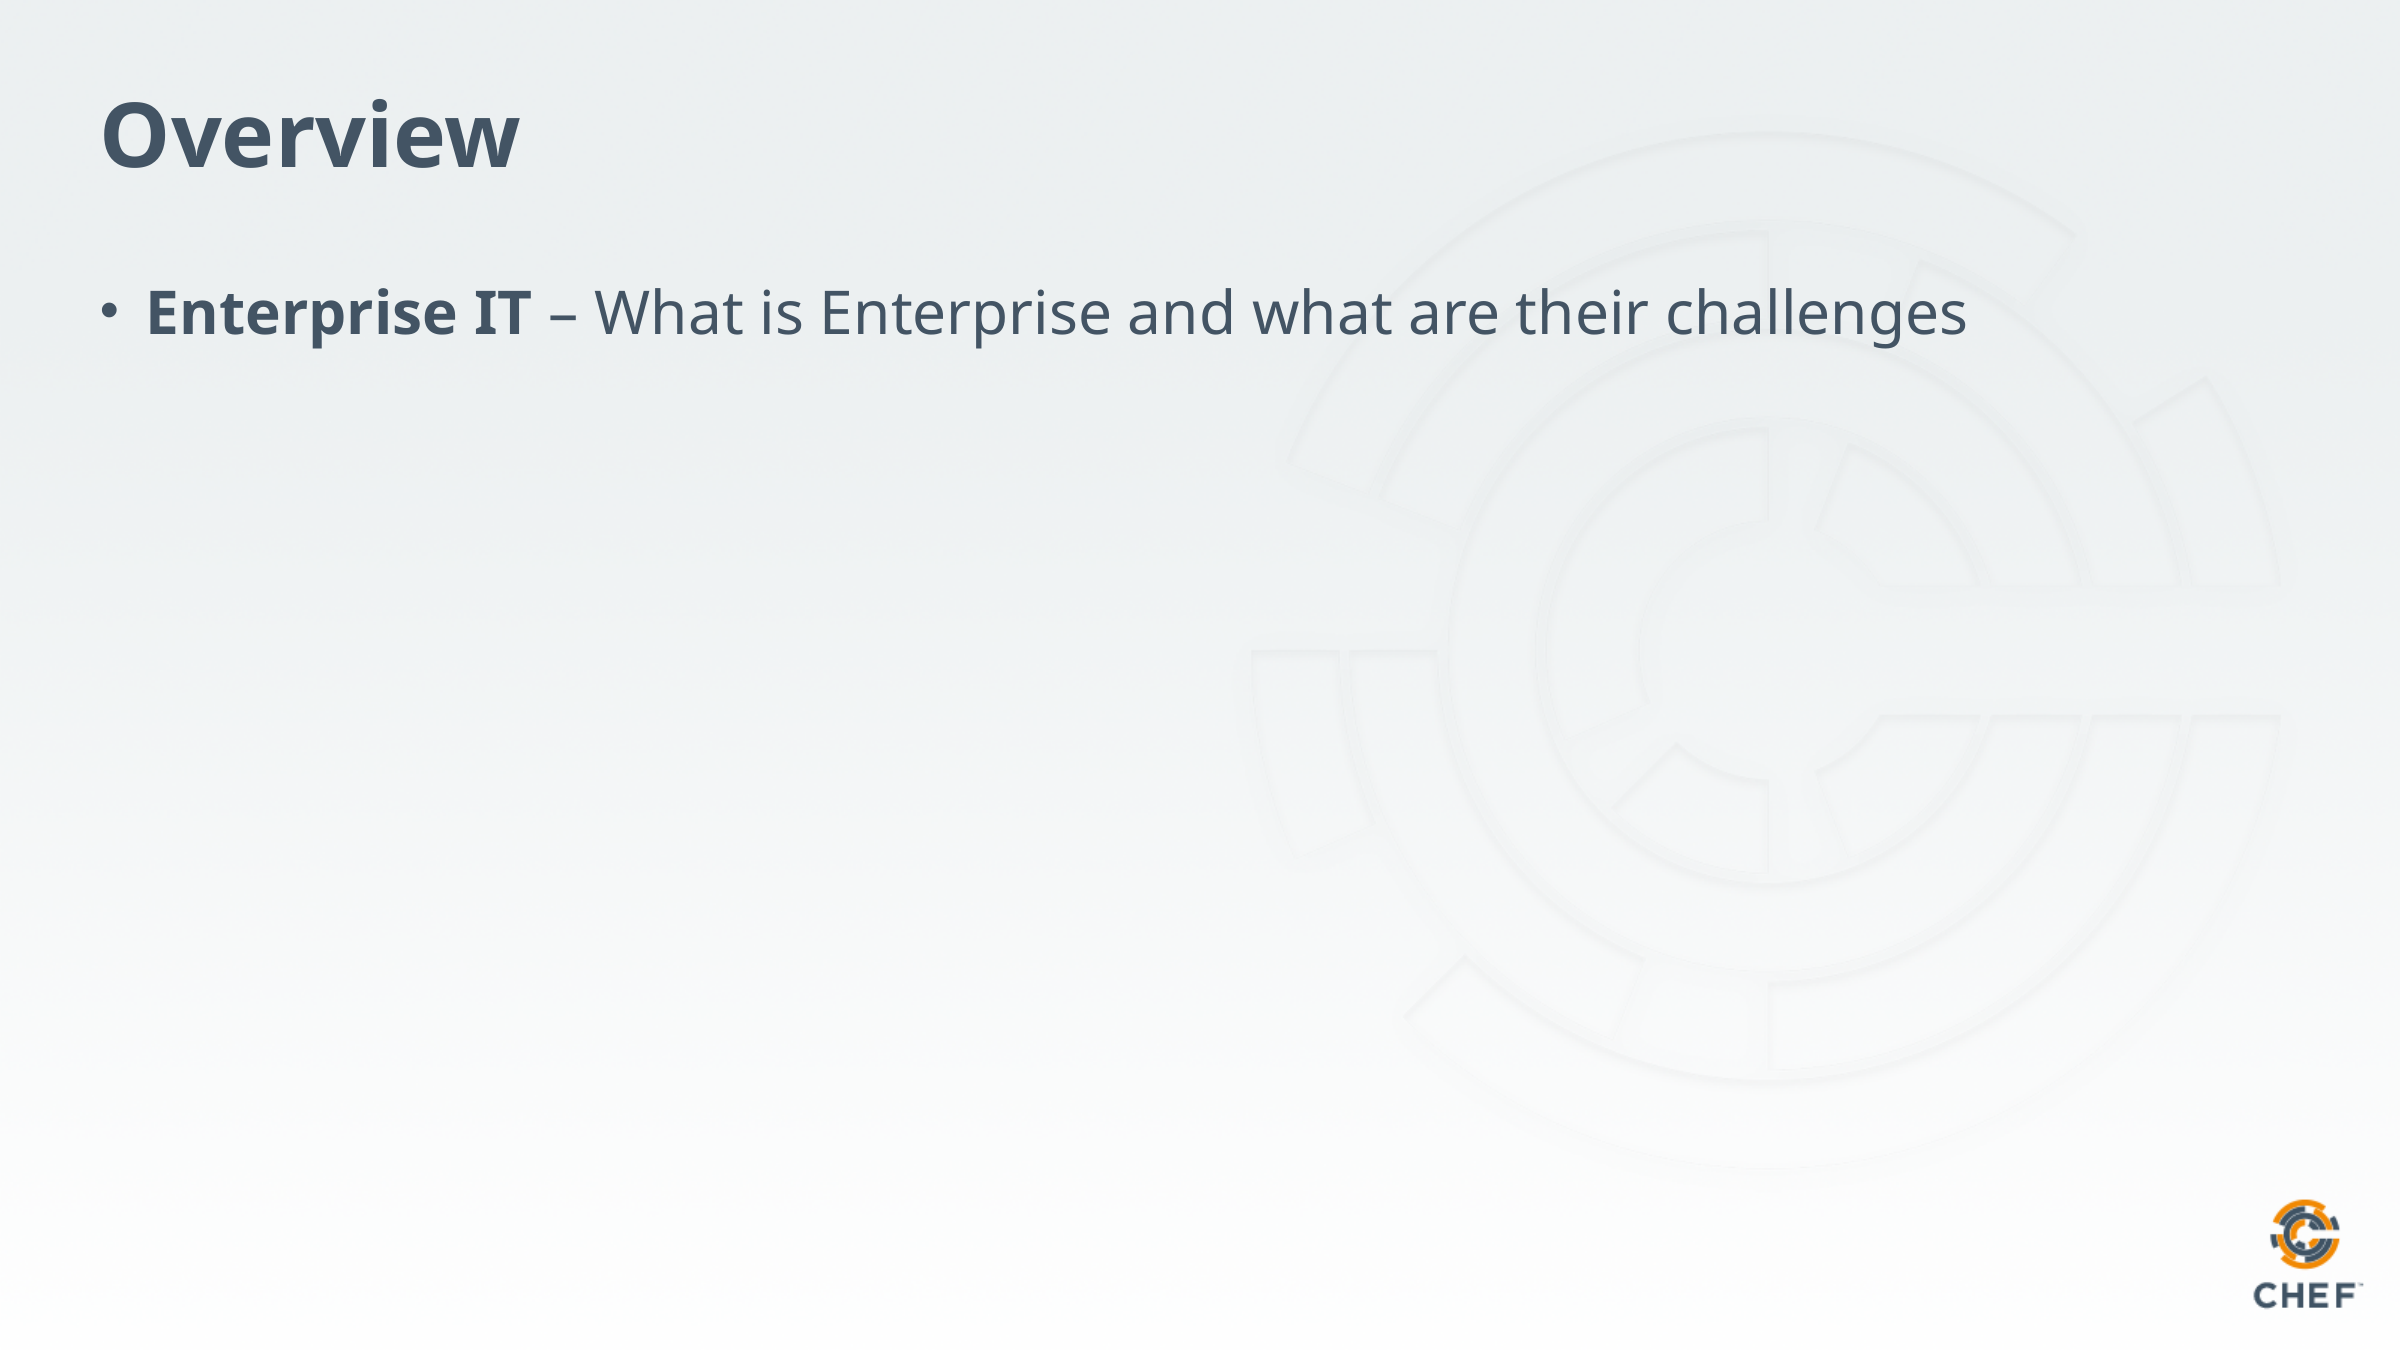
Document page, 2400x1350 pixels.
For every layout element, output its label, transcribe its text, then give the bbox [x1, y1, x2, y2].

title Overview [99, 90, 2300, 190]
list Enterprise IT – What is Enterprise and what are their challenges [99, 274, 2300, 1064]
picture [0, 0, 2400, 1350]
